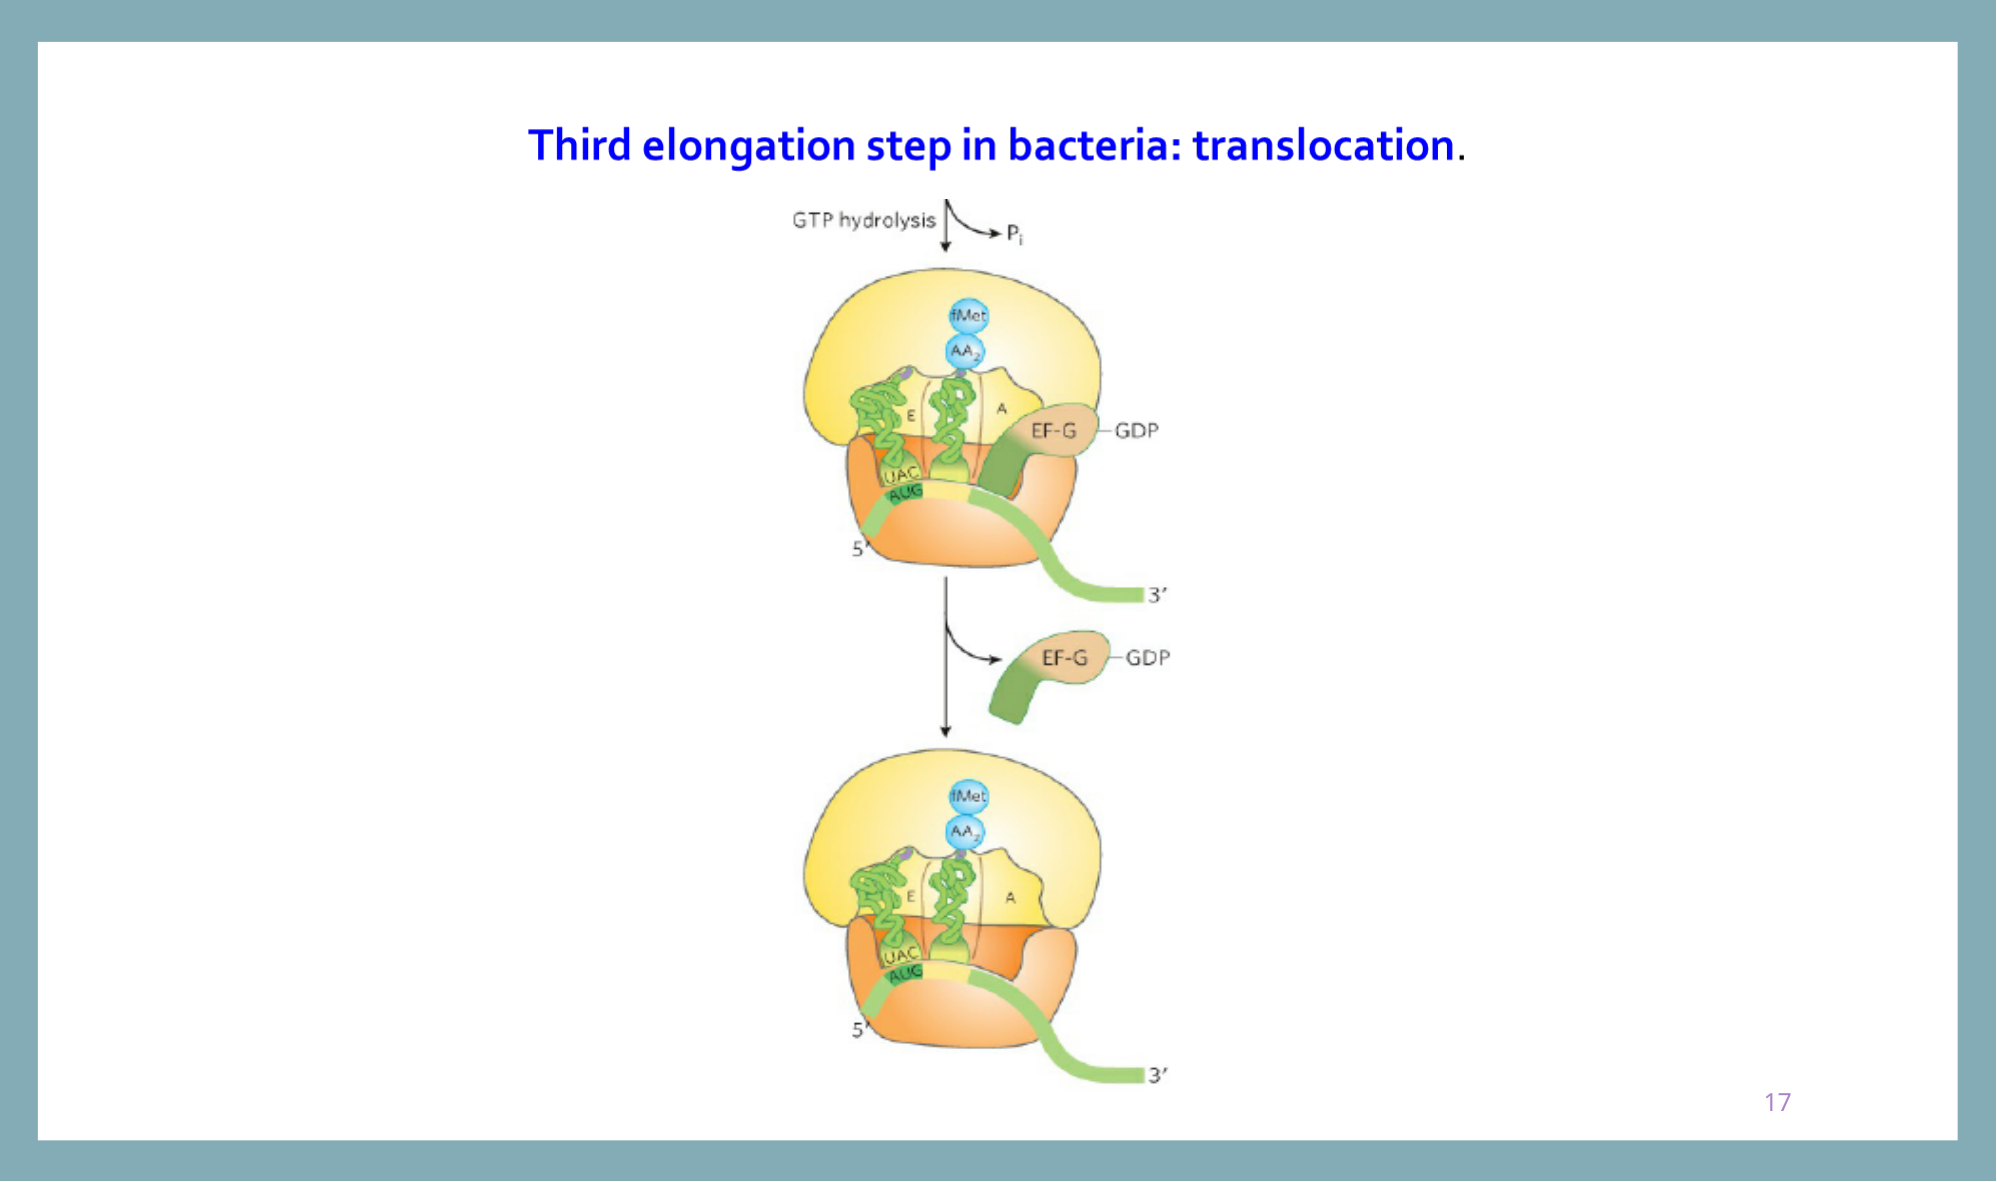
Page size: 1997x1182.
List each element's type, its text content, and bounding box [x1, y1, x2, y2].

picture [500, 102, 1497, 1092]
slide_number 17 [1527, 1072, 1807, 1135]
